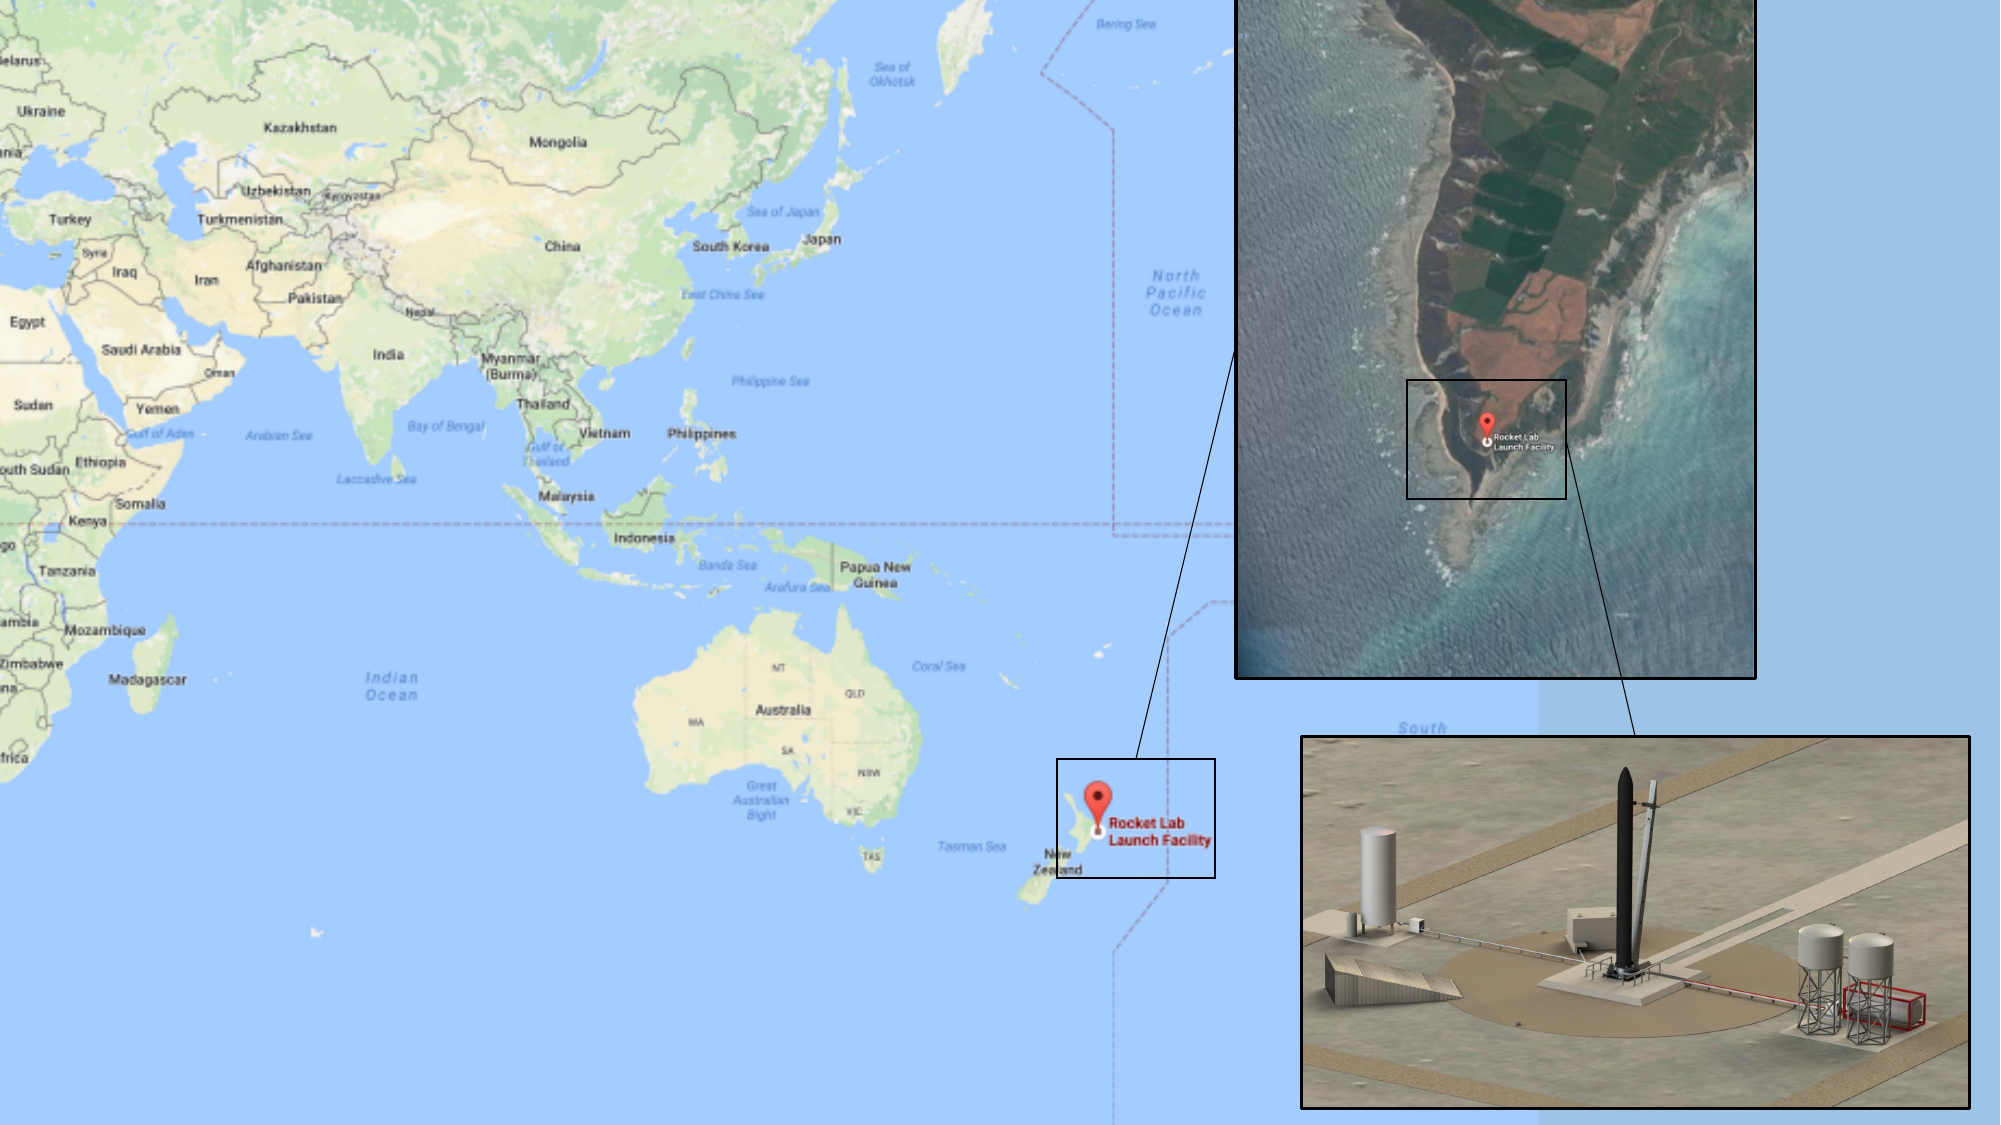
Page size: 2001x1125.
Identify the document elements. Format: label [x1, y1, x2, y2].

picture [0, 0, 1968, 1125]
text_box [1565, 439, 1636, 739]
text_box [1135, 338, 1238, 759]
